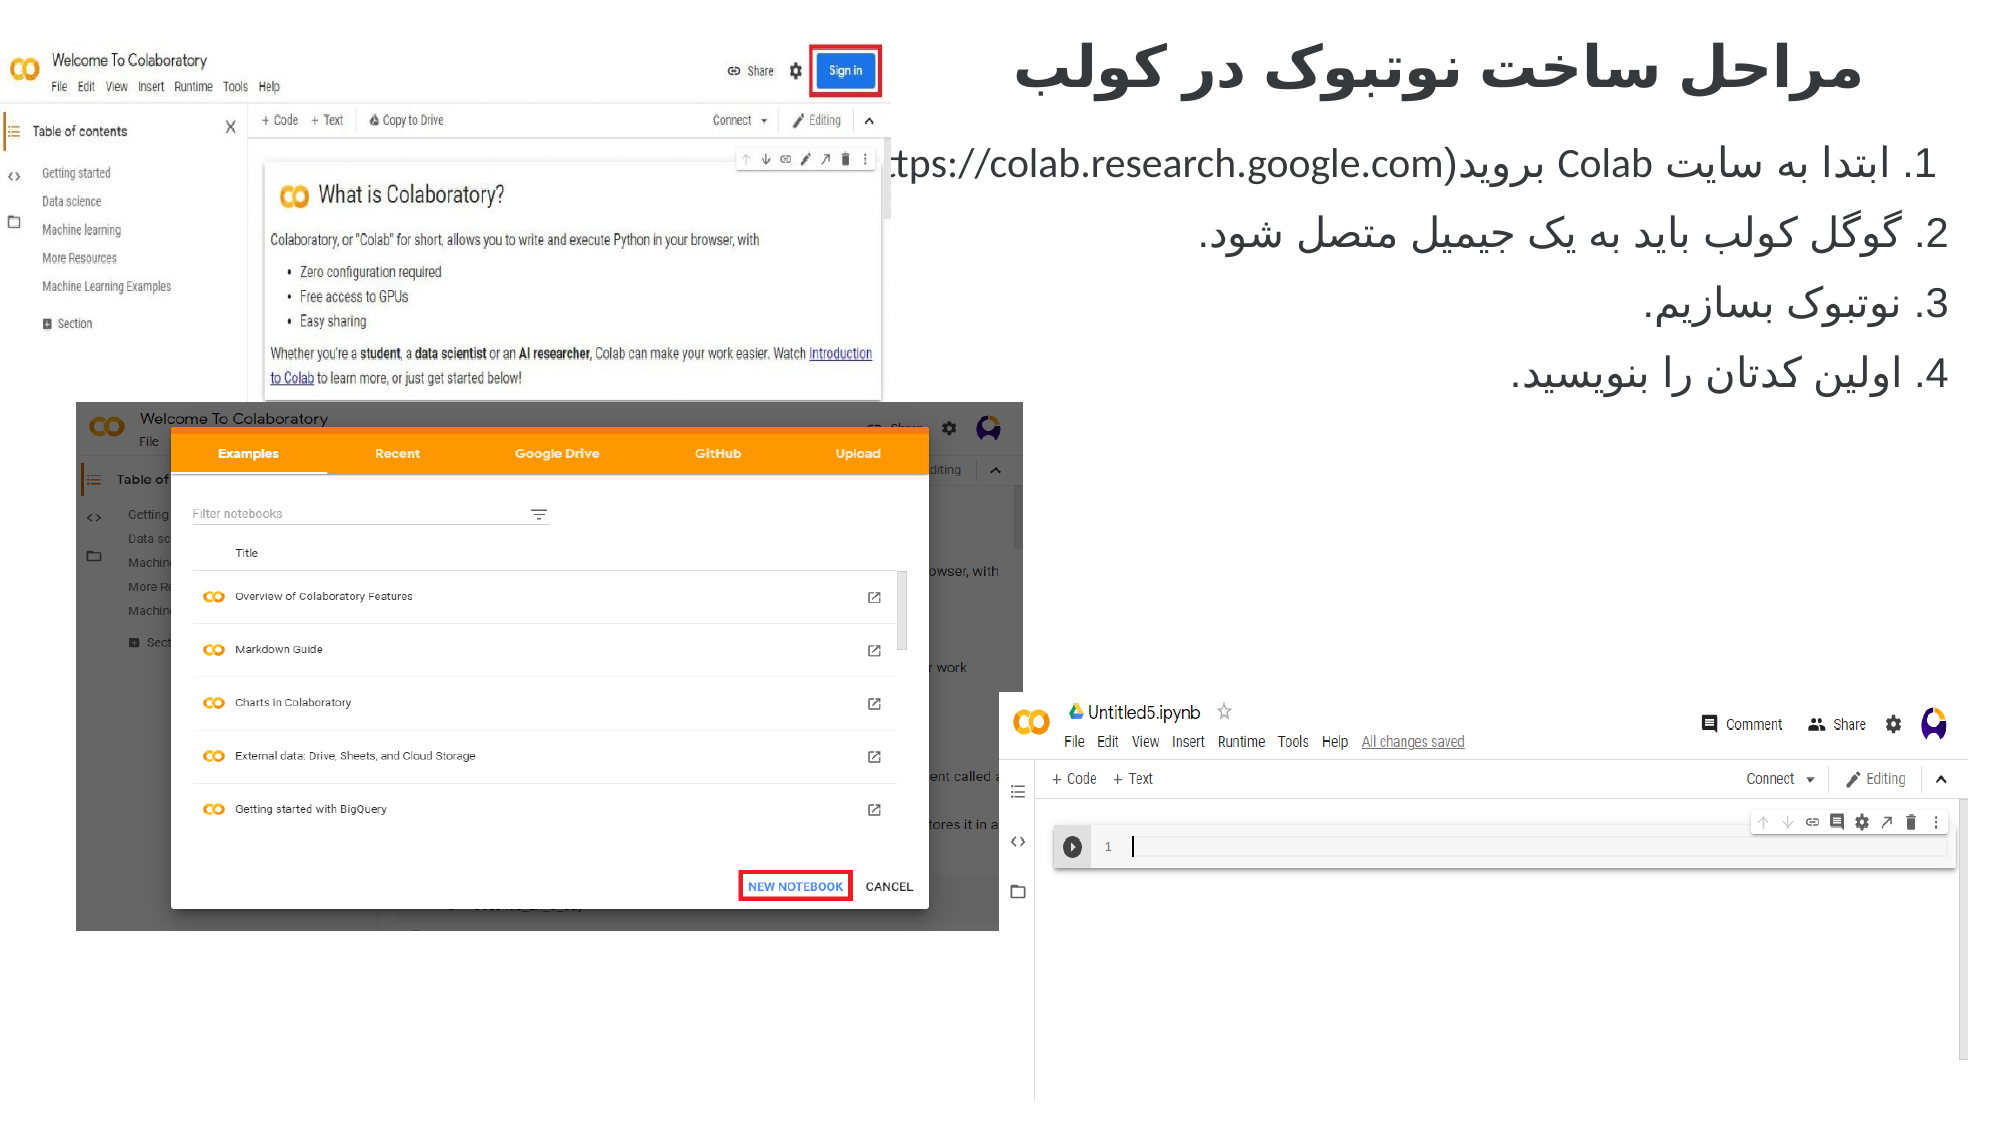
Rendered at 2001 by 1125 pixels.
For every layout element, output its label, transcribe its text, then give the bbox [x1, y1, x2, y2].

text_box 1. ابتدا به سایت Colab بروید(https://colab.research.google.com/) 2. گوگل کولب باید به یک جیمیل متصل شود. 3. نوتبوک بسازیم. 4. اولین کدتان را بنویسید. [891, 124, 1964, 474]
picture [0, 42, 1968, 1100]
text_box مراحل ساخت نوتبوک در کولب [962, 7, 1916, 107]
